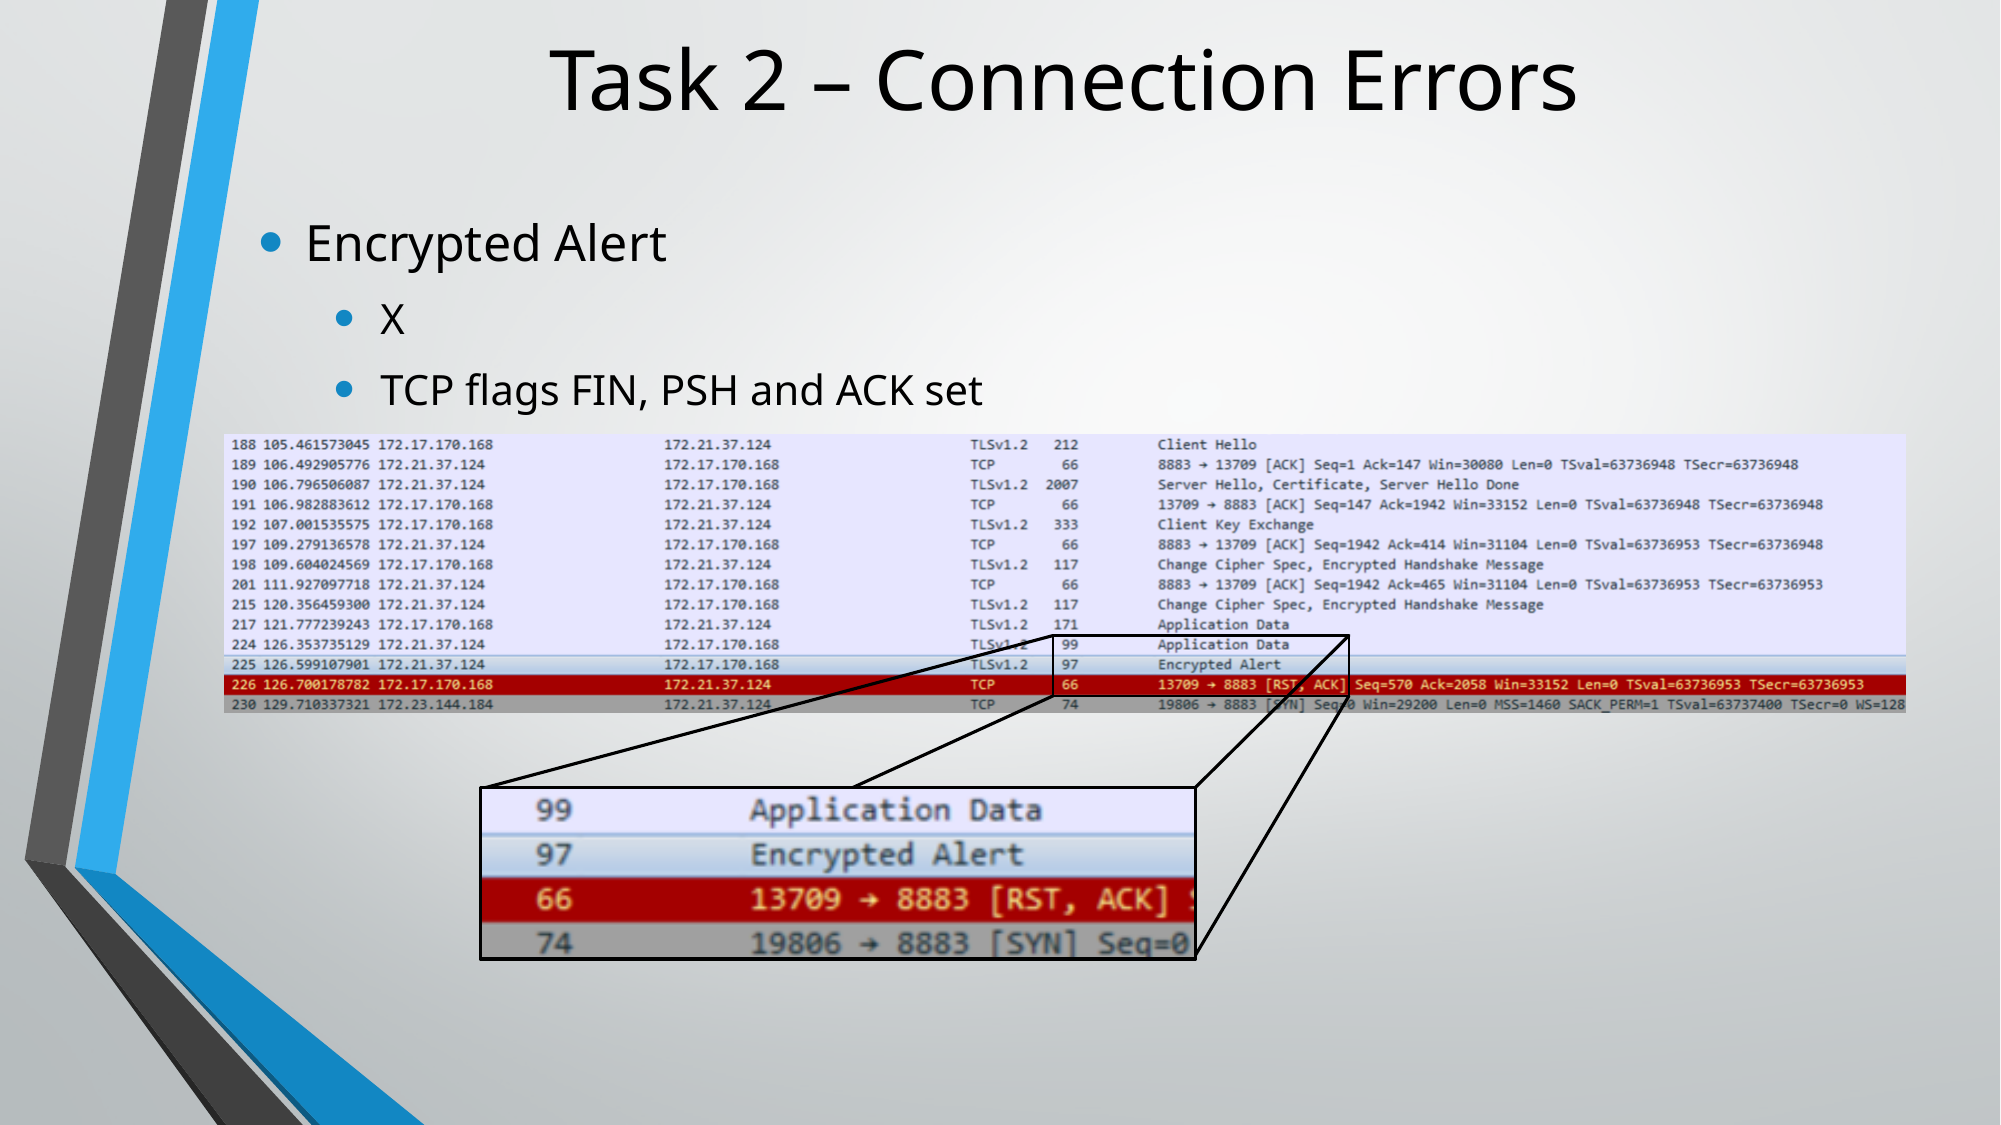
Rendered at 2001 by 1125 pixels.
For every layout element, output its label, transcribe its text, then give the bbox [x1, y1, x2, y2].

list Encrypted Alert X TCP flags FIN, PSH and ACK set [243, 204, 1887, 434]
picture [224, 434, 1906, 714]
title Task 2 – Connection Errors [243, 0, 1887, 154]
picture [481, 788, 1195, 958]
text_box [481, 695, 1054, 788]
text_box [1193, 635, 1350, 695]
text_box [1193, 695, 1350, 958]
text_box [481, 635, 1054, 695]
